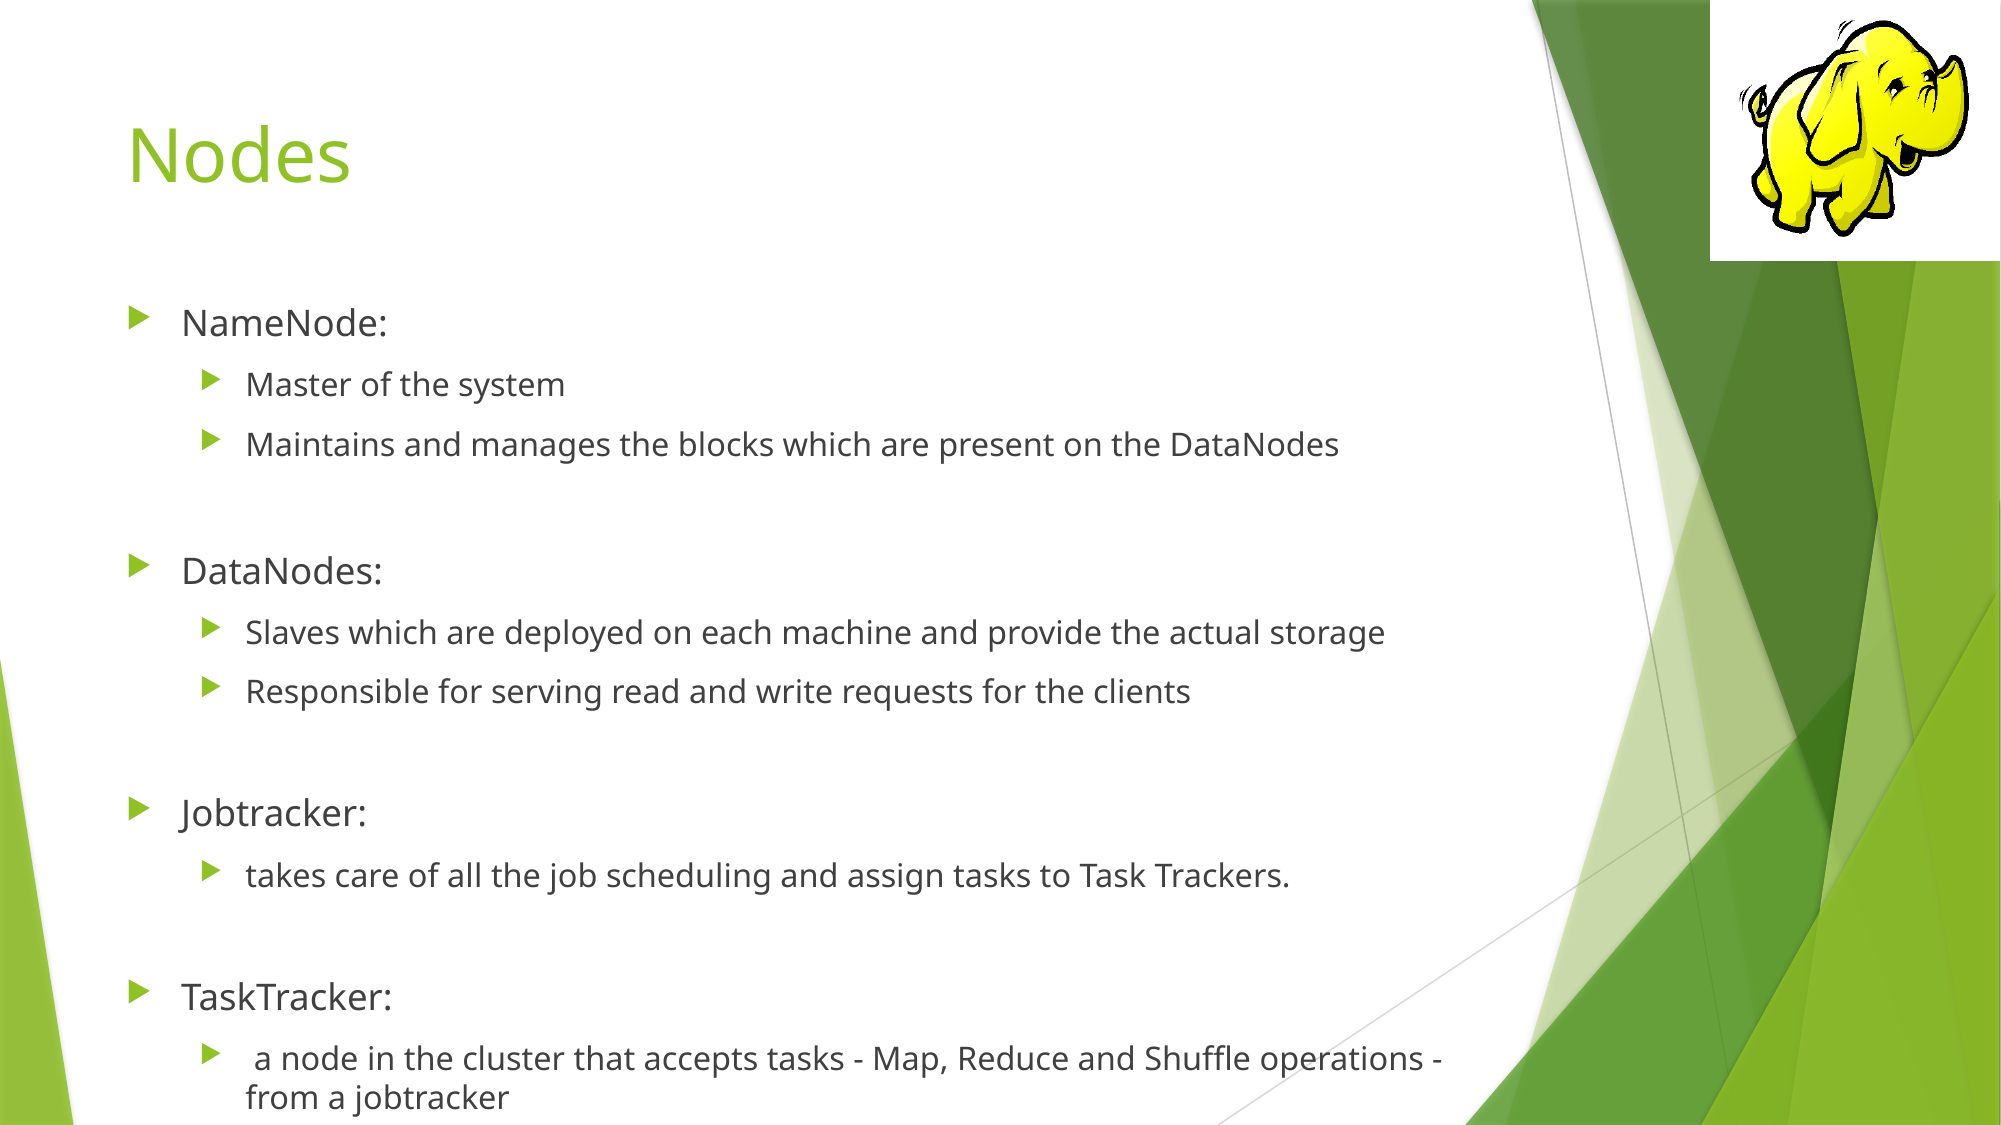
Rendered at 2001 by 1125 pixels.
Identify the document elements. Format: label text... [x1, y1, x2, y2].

list NameNode: Master of the system Maintains and manages the blocks which are present on the DataNodes DataNodes: Slaves which are deployed on each machine and provide the actual storage Responsible for serving read and write requests for the clients Jobtracker: takes care of all the job scheduling and assign tasks to Task Trackers. TaskTracker: a node in the cluster that accepts tasks - Map, Reduce and Shuffle operations - from a jobtracker [111, 227, 1522, 1125]
title Nodes [111, 99, 1522, 227]
picture [1710, 0, 2000, 261]
